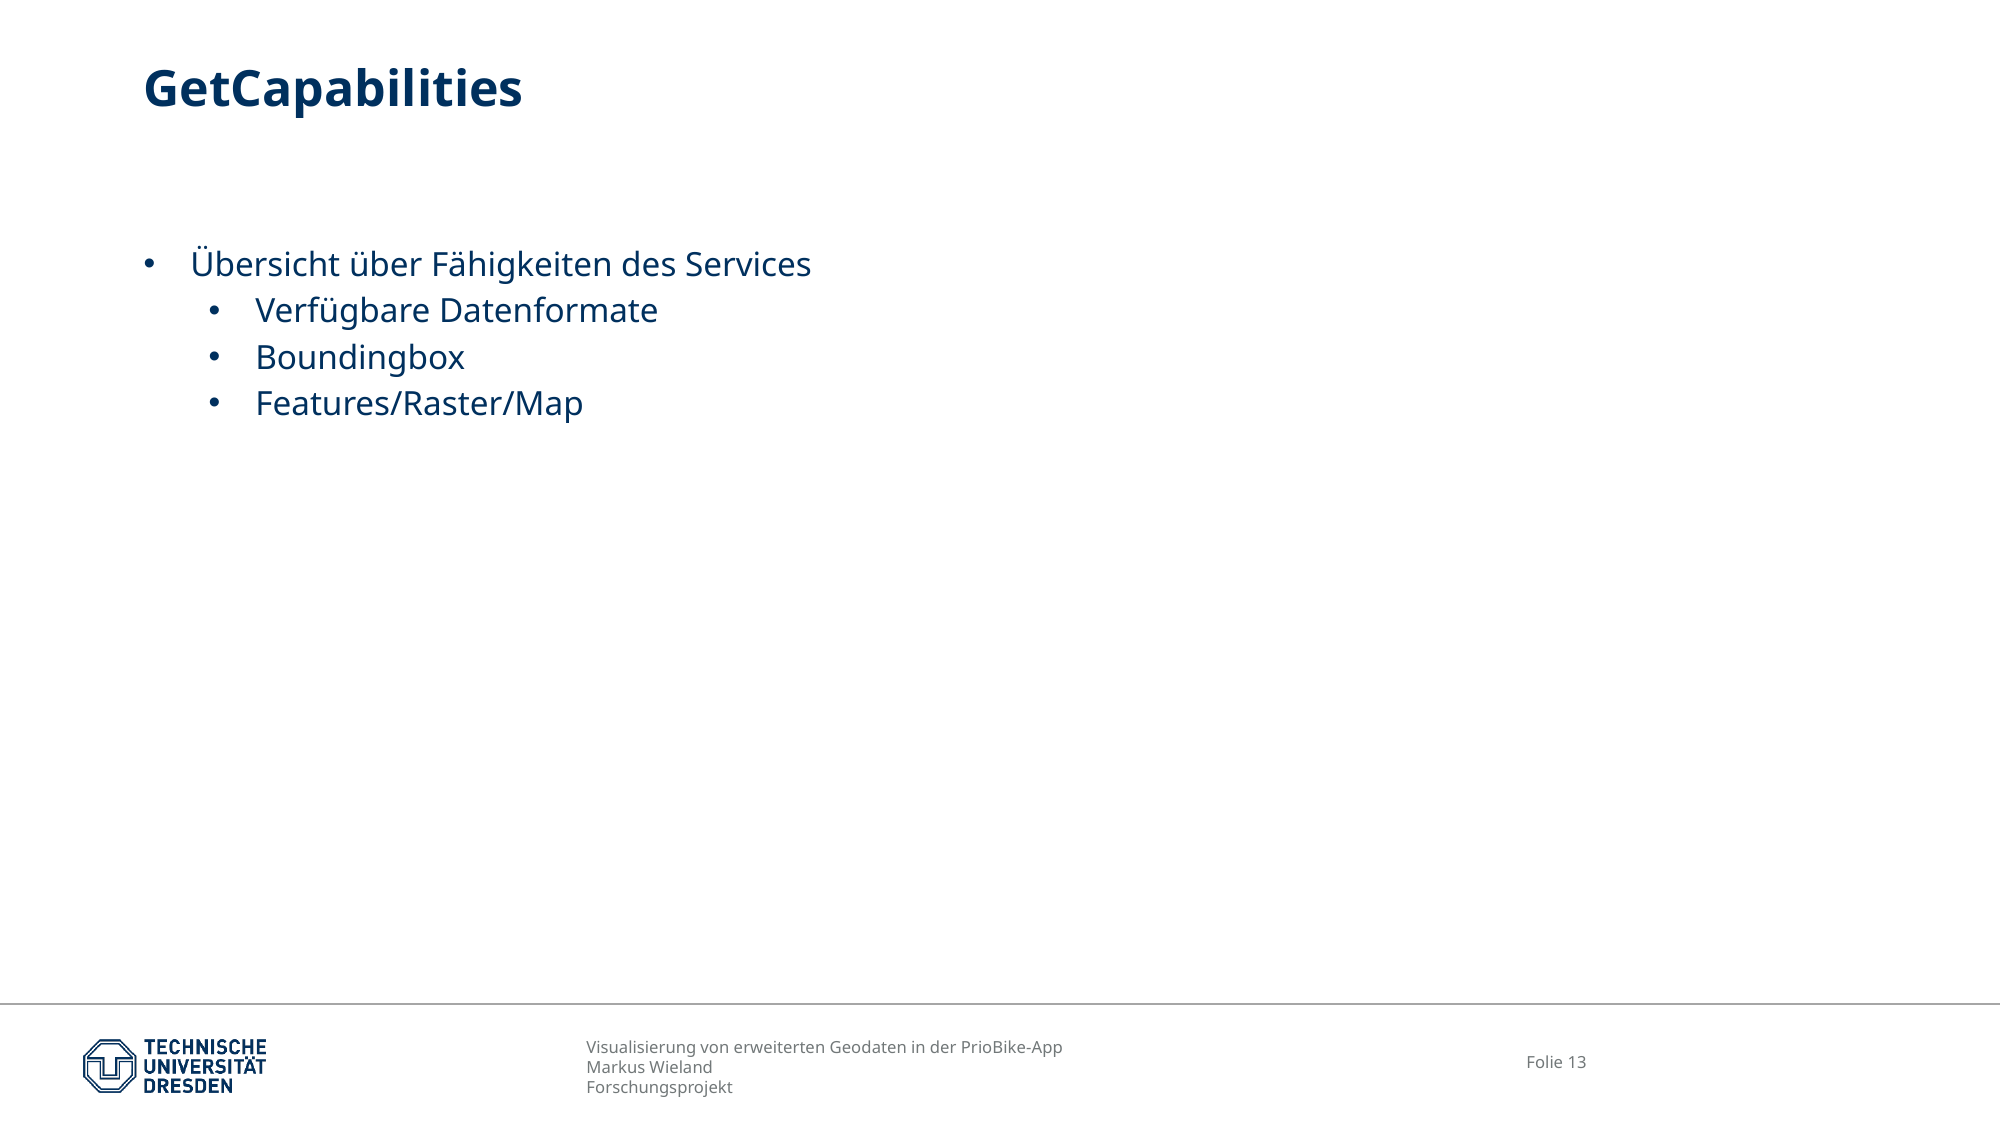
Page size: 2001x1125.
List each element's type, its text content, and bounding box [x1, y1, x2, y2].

list Übersicht über Fähigkeiten des Services Verfügbare Datenformate Boundingbox Features/Raster/Map [143, 243, 1880, 957]
title GetCapabilities [143, 56, 1880, 169]
picture [83, 1039, 266, 1093]
